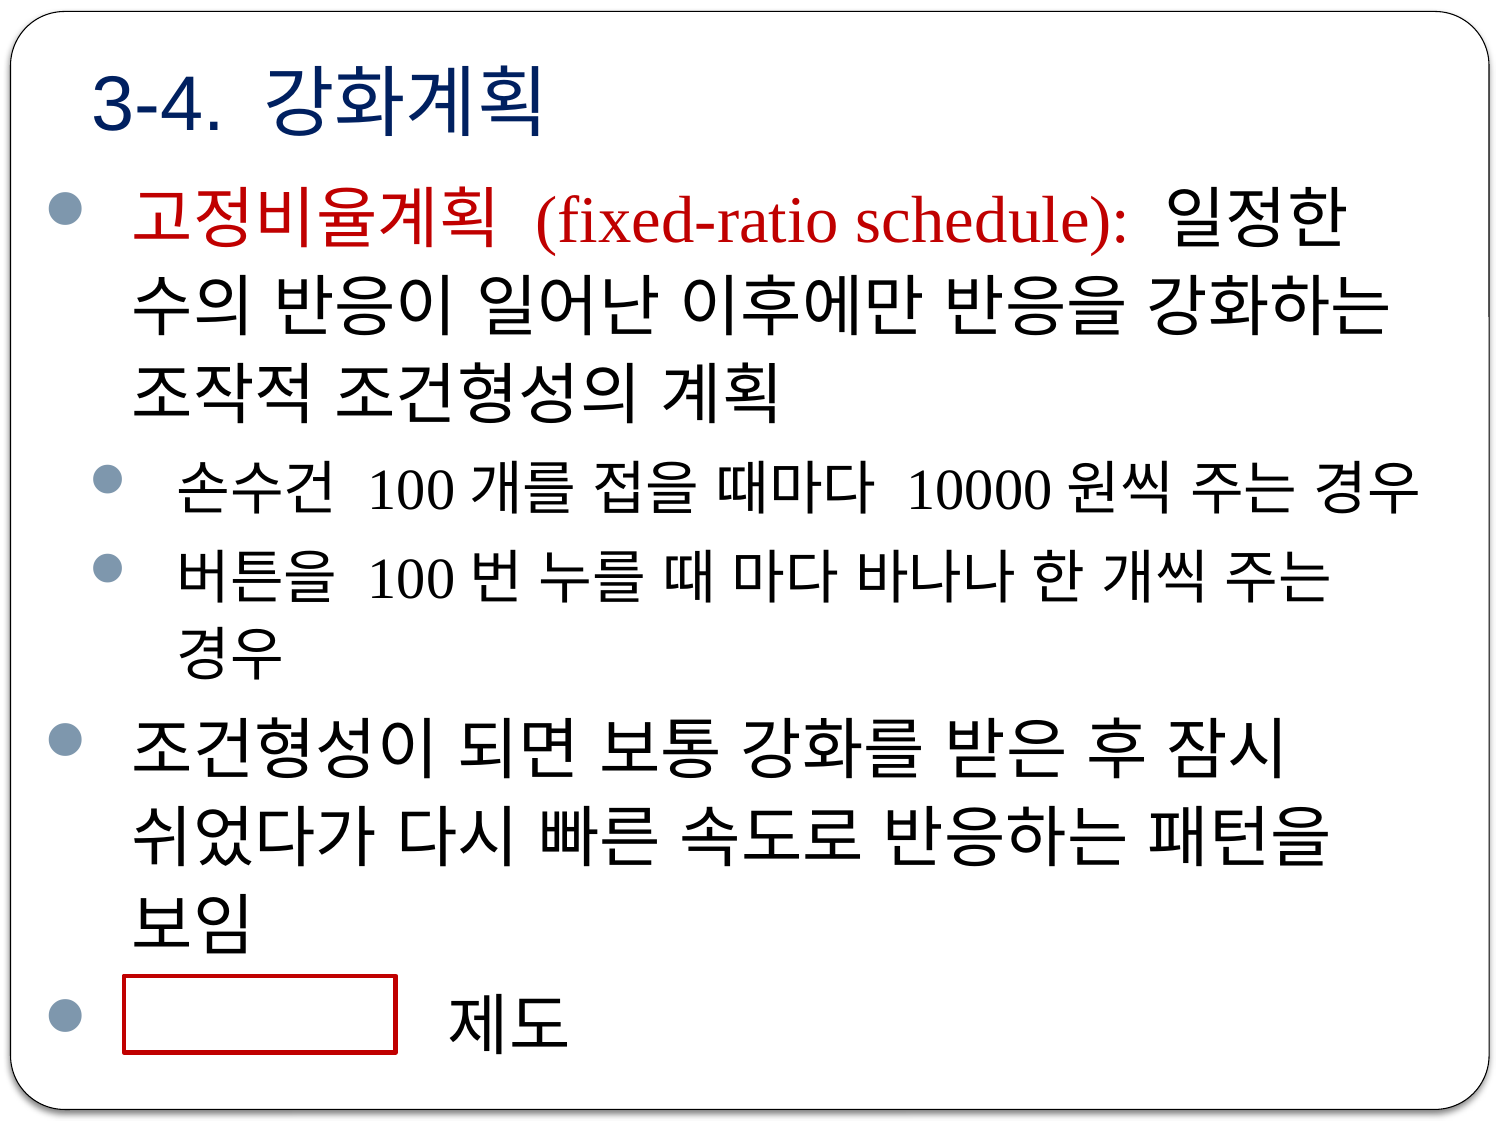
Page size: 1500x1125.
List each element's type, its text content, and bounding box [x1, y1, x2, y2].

text_box [123, 975, 397, 1053]
text_box 고정비율계획 (fixed-ratio schedule): 일정한 수의 반응이 일어난 이후에만 반응을 강화하는 조작적 조건형성의 계획 손수건 100개를 접을 때마다 10000원씩 주는 경우 버튼을 100번 누를 때 마다 바나나 한 개씩 주는 경우 조건형성이 되면 보통 강화를 받은 후 잠시 쉬었다가 다시 빠른 속도로 반응하는 패턴을 보임 제도 [29, 160, 1447, 1071]
title 3-4. 강화계획 [76, 45, 1425, 160]
